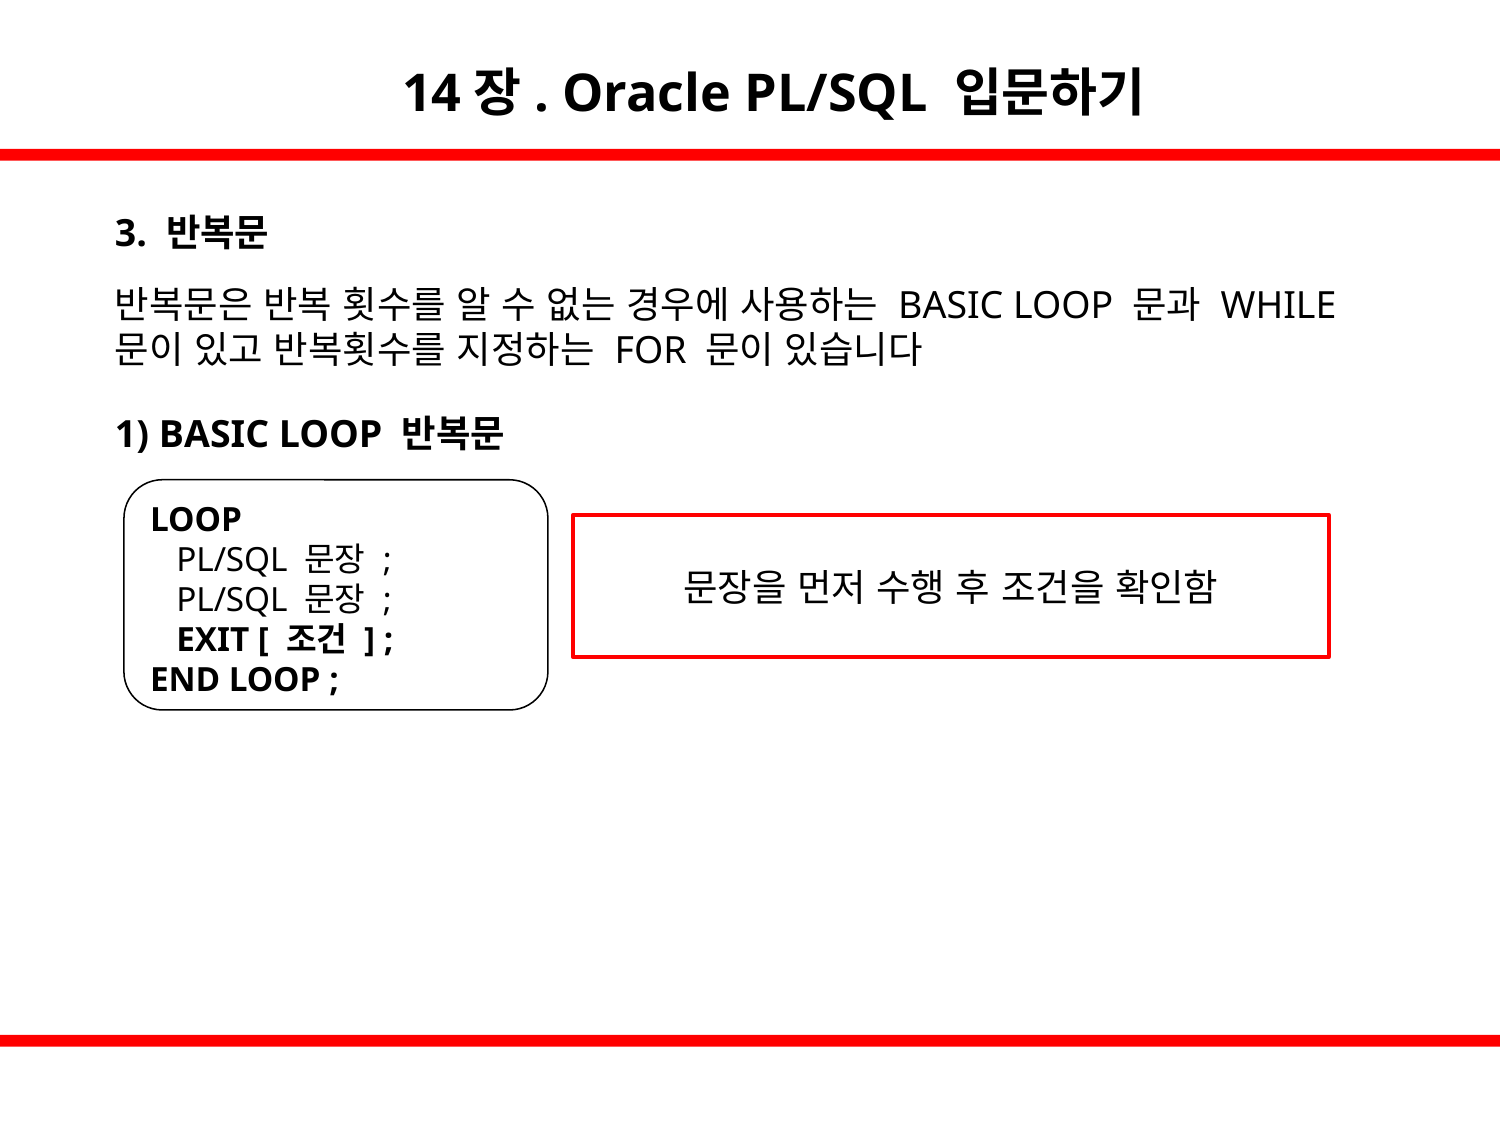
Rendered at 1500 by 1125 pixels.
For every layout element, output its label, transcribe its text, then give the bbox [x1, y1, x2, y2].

text_box 3. 반복문 [98, 182, 598, 265]
text_box [0, 1033, 1500, 1049]
text_box 1) BASIC LOOP 반복문 [98, 383, 681, 482]
text_box [0, 147, 1500, 163]
text_box 문장을 먼저 수행 후 조건을 확인함 [571, 513, 1331, 659]
text_box LOOP PL/SQL 문장 ; PL/SQL 문장 ; EXIT [ 조건 ] ; END LOOP ; [123, 479, 548, 710]
text_box 반복문은 반복 횟수를 알 수 없는 경우에 사용하는 BASIC LOOP 문과 WHILE 문이 있고 반복횟수를 지정하는 FOR 문이 있습니다 [98, 265, 1378, 387]
text_box 14장. Oracle PL/SQL 입문하기 [204, 0, 1343, 151]
